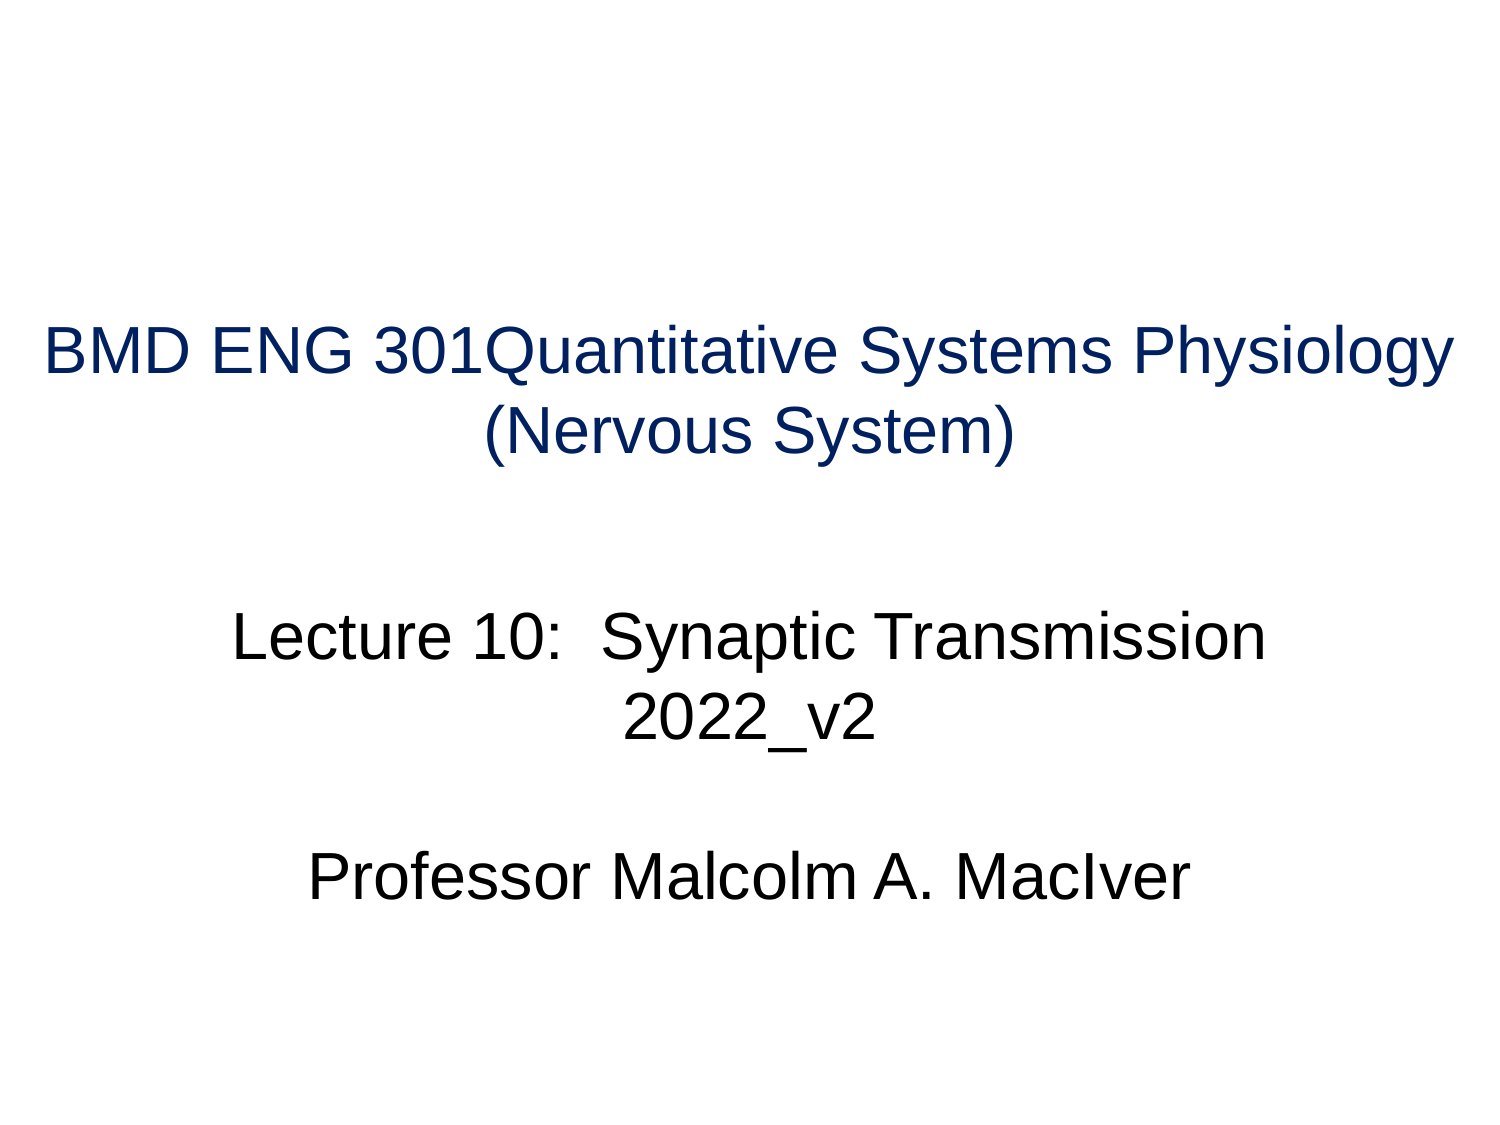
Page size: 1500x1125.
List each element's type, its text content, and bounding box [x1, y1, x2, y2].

text_box BMD ENG 301Quantitative Systems Physiology (Nervous System) [23, 299, 1477, 475]
text_box Lecture 10: Synaptic Transmission 2022_v2 Professor Malcolm A. MacIver [216, 585, 1284, 921]
